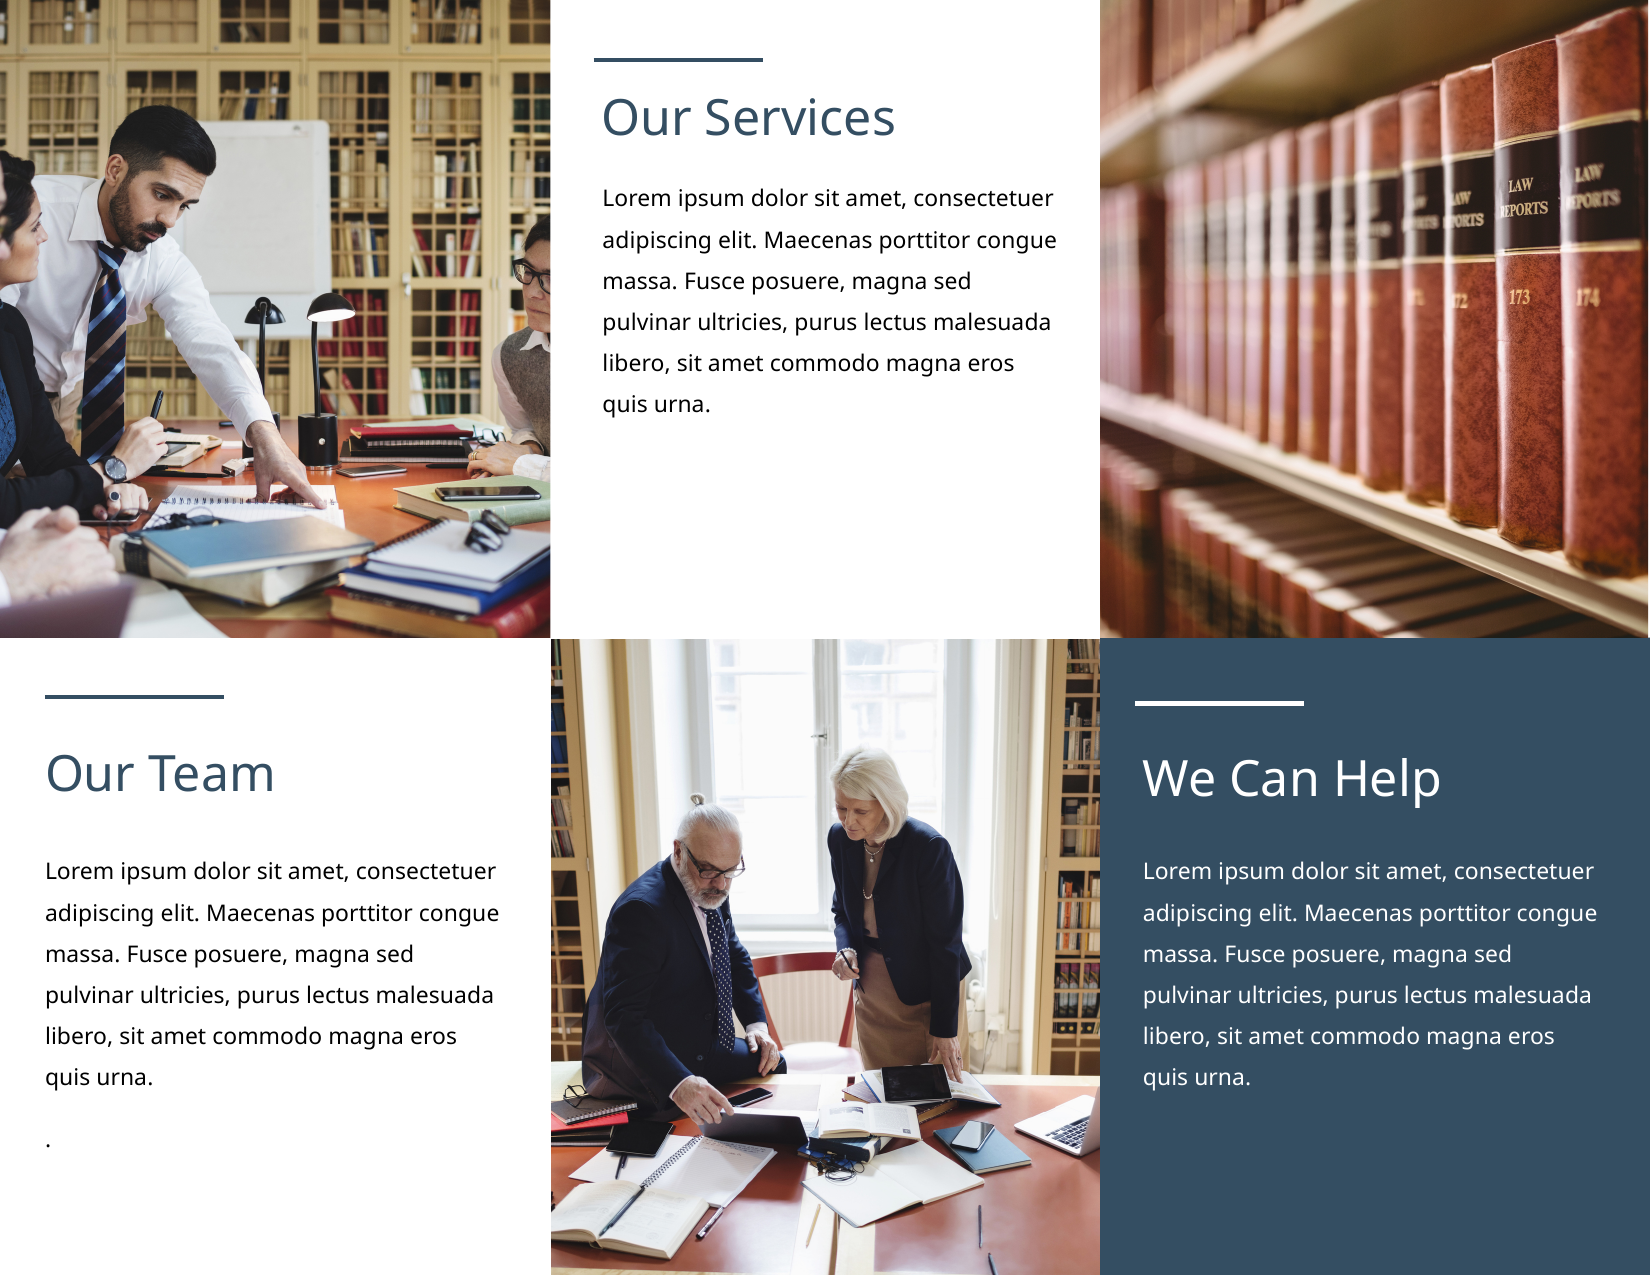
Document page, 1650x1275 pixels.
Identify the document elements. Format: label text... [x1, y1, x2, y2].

title Our Team [37, 746, 511, 806]
list Lorem ipsum dolor sit amet, consectetuer adipiscing elit. Maecenas porttitor congue massa. Fusce posuere, magna sed pulvinar ultricies, purus lectus malesuada libero, sit amet commodo magna eros quis urna. [1135, 835, 1611, 1238]
picture [551, 639, 1100, 1275]
list Lorem ipsum dolor sit amet, consectetuer adipiscing elit. Maecenas porttitor congue massa. Fusce posuere, magna sed pulvinar ultricies, purus lectus malesuada libero, sit amet commodo magna eros quis urna. . [37, 835, 513, 1238]
list Our Services [593, 85, 1065, 143]
list We Can Help [1135, 745, 1609, 803]
picture [0, 0, 551, 638]
picture [1099, 0, 1649, 638]
list Lorem ipsum dolor sit amet, consectetuer adipiscing elit. Maecenas porttitor congue massa. Fusce posuere, magna sed pulvinar ultricies, purus lectus malesuada libero, sit amet commodo magna eros quis urna. [595, 162, 1067, 615]
